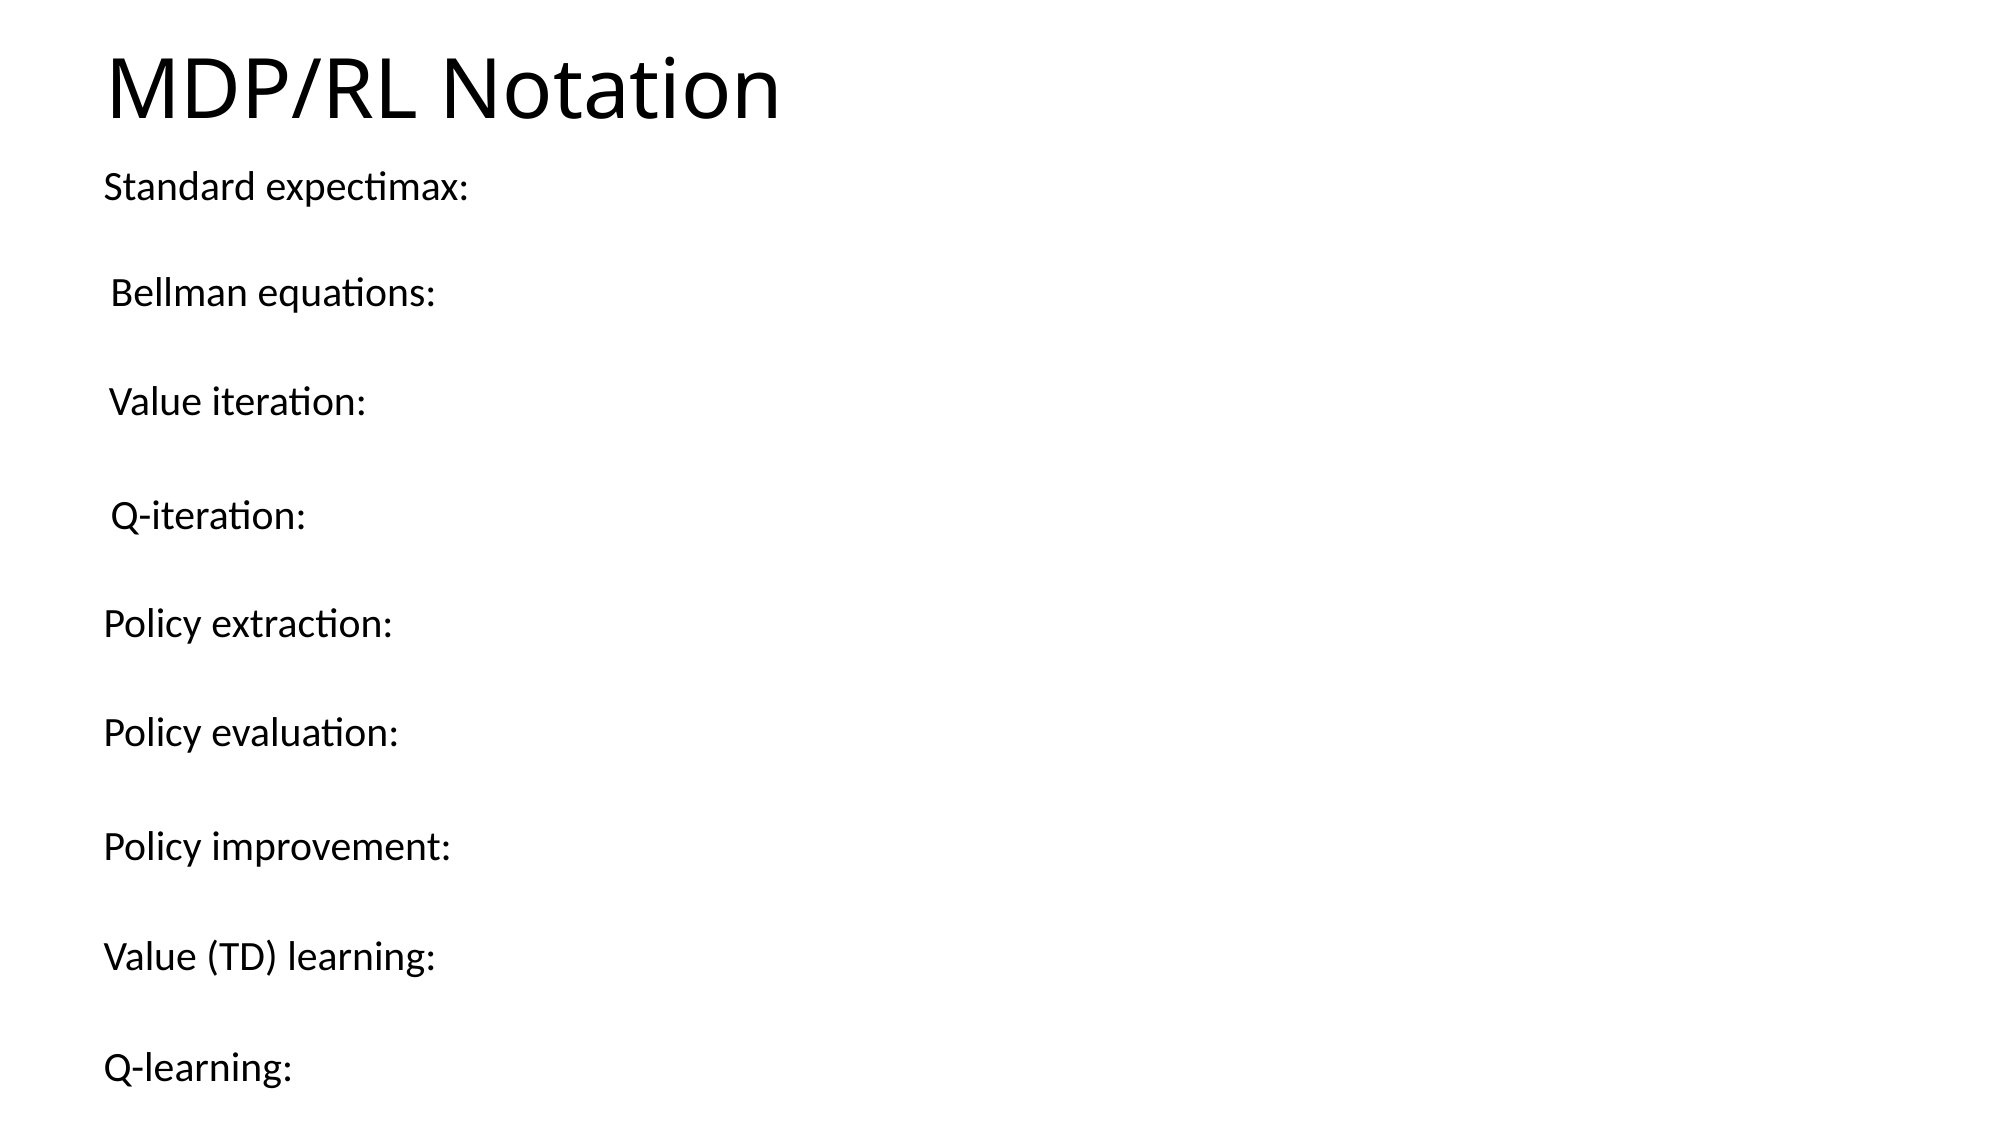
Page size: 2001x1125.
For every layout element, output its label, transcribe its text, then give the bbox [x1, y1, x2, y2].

text_box Value (TD) learning: [88, 921, 607, 987]
text_box Policy extraction: [88, 588, 607, 654]
text_box Value iteration: [93, 366, 612, 432]
title MDP/RL Notation [90, 39, 1816, 143]
text_box Standard expectimax: [88, 151, 607, 217]
text_box Q-learning: [88, 1032, 607, 1097]
text_box Policy improvement: [88, 811, 607, 876]
text_box Policy evaluation: [88, 697, 607, 762]
text_box Bellman equations: [95, 257, 614, 323]
text_box Q-iteration: [95, 480, 614, 546]
